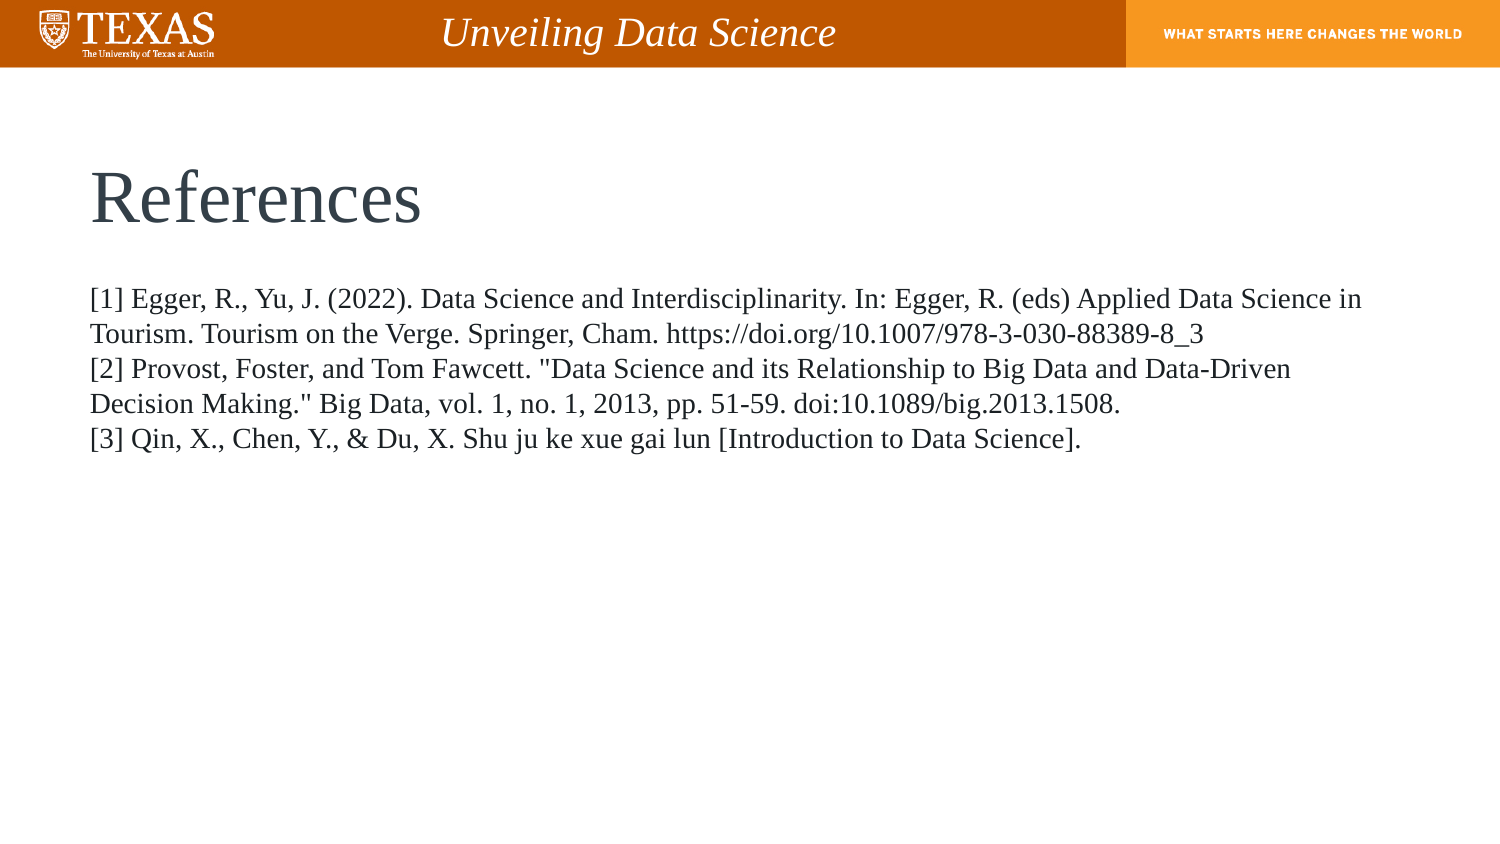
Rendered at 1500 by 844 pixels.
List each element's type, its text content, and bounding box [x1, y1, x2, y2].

picture [0, 0, 1500, 844]
title References [75, 121, 725, 263]
text_box [1] Egger, R., Yu, J. (2022). Data Science and Interdisciplinarity. In: Egger, R. (eds) Applied Data Science in Tourism. Tourism on the Verge. Springer, Cham. https://doi.org/10.1007/978-3-030-88389-8_3 [2] Provost, Foster, and Tom Fawcett. "Data Science and its Relationship to Big Data and Data-Driven Decision Making." Big Data, vol. 1, no. 1, 2013, pp. 51-59. doi:10.1089/big.2013.1508. [3] Qin, X., Chen, Y., & Du, X. Shu ju ke xue gai lun [Introduction to Data Science]. [75, 271, 1388, 462]
text_box Unveiling Data Science [424, 0, 1113, 62]
